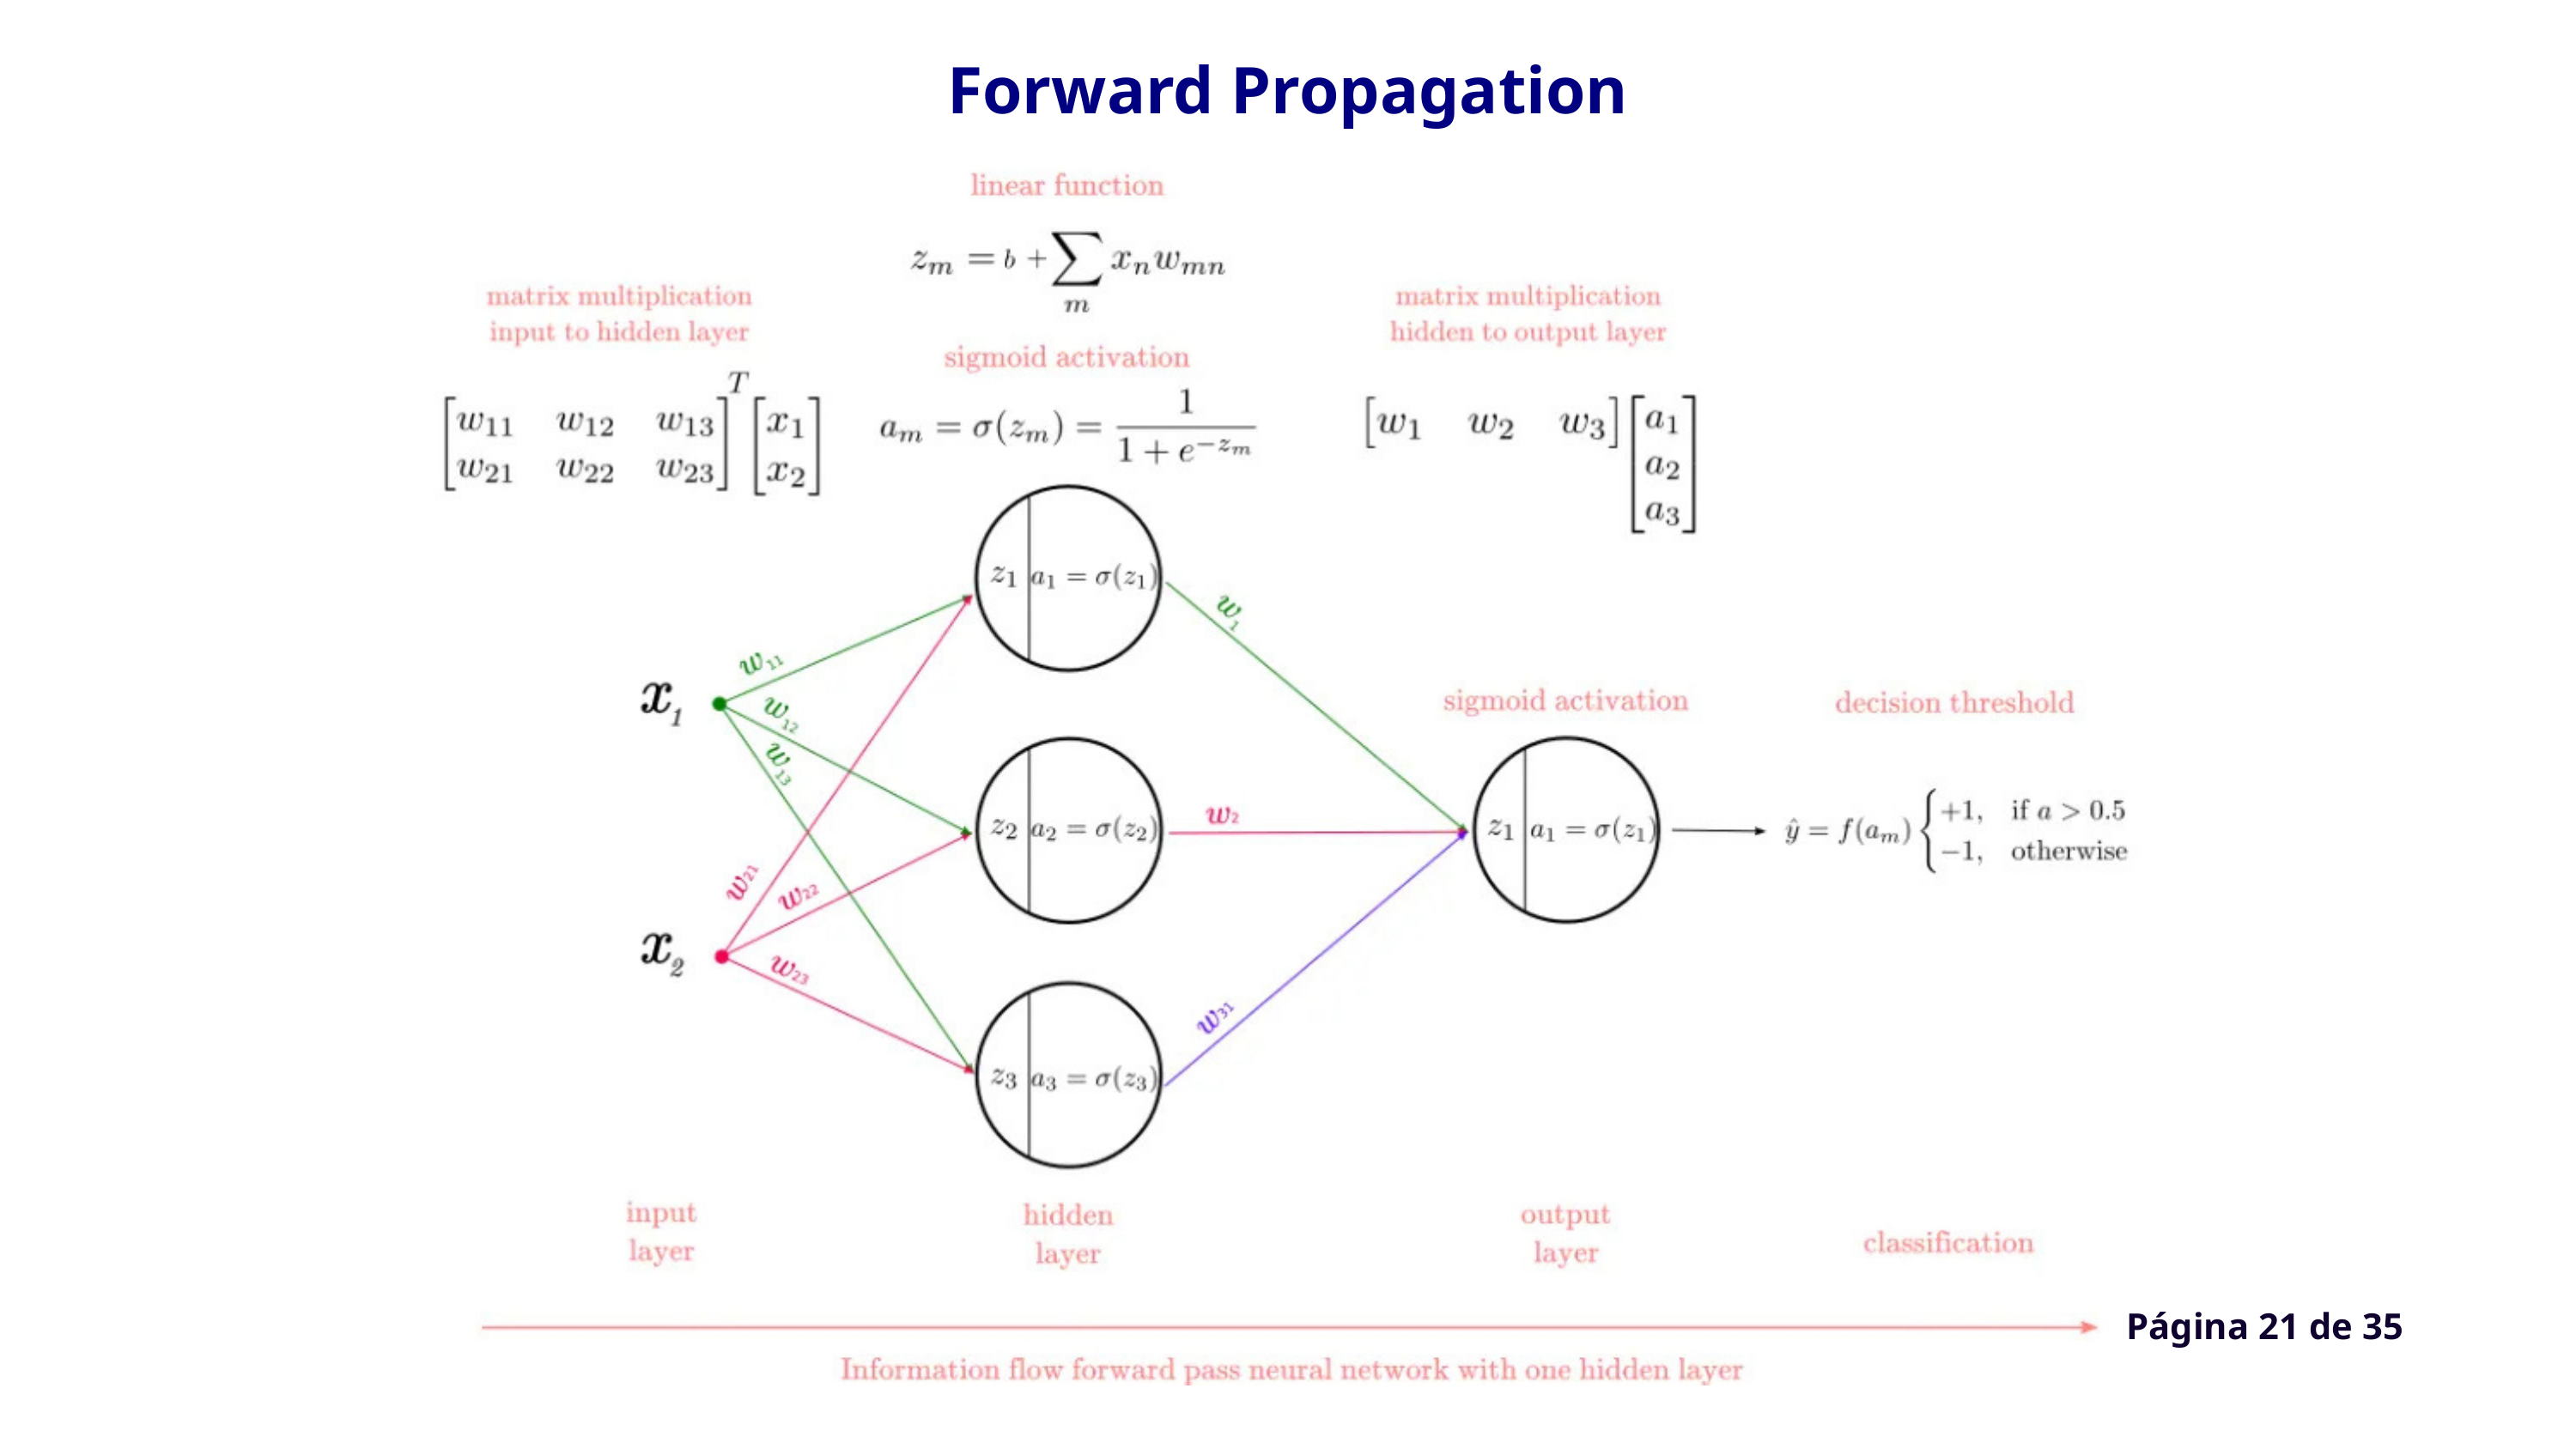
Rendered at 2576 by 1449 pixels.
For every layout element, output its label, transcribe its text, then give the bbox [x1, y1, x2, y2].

text_box [434, 144, 2141, 1385]
text_box Página 21 de 35 [2126, 1296, 2404, 1348]
text_box Forward Propagation [342, 65, 2234, 127]
